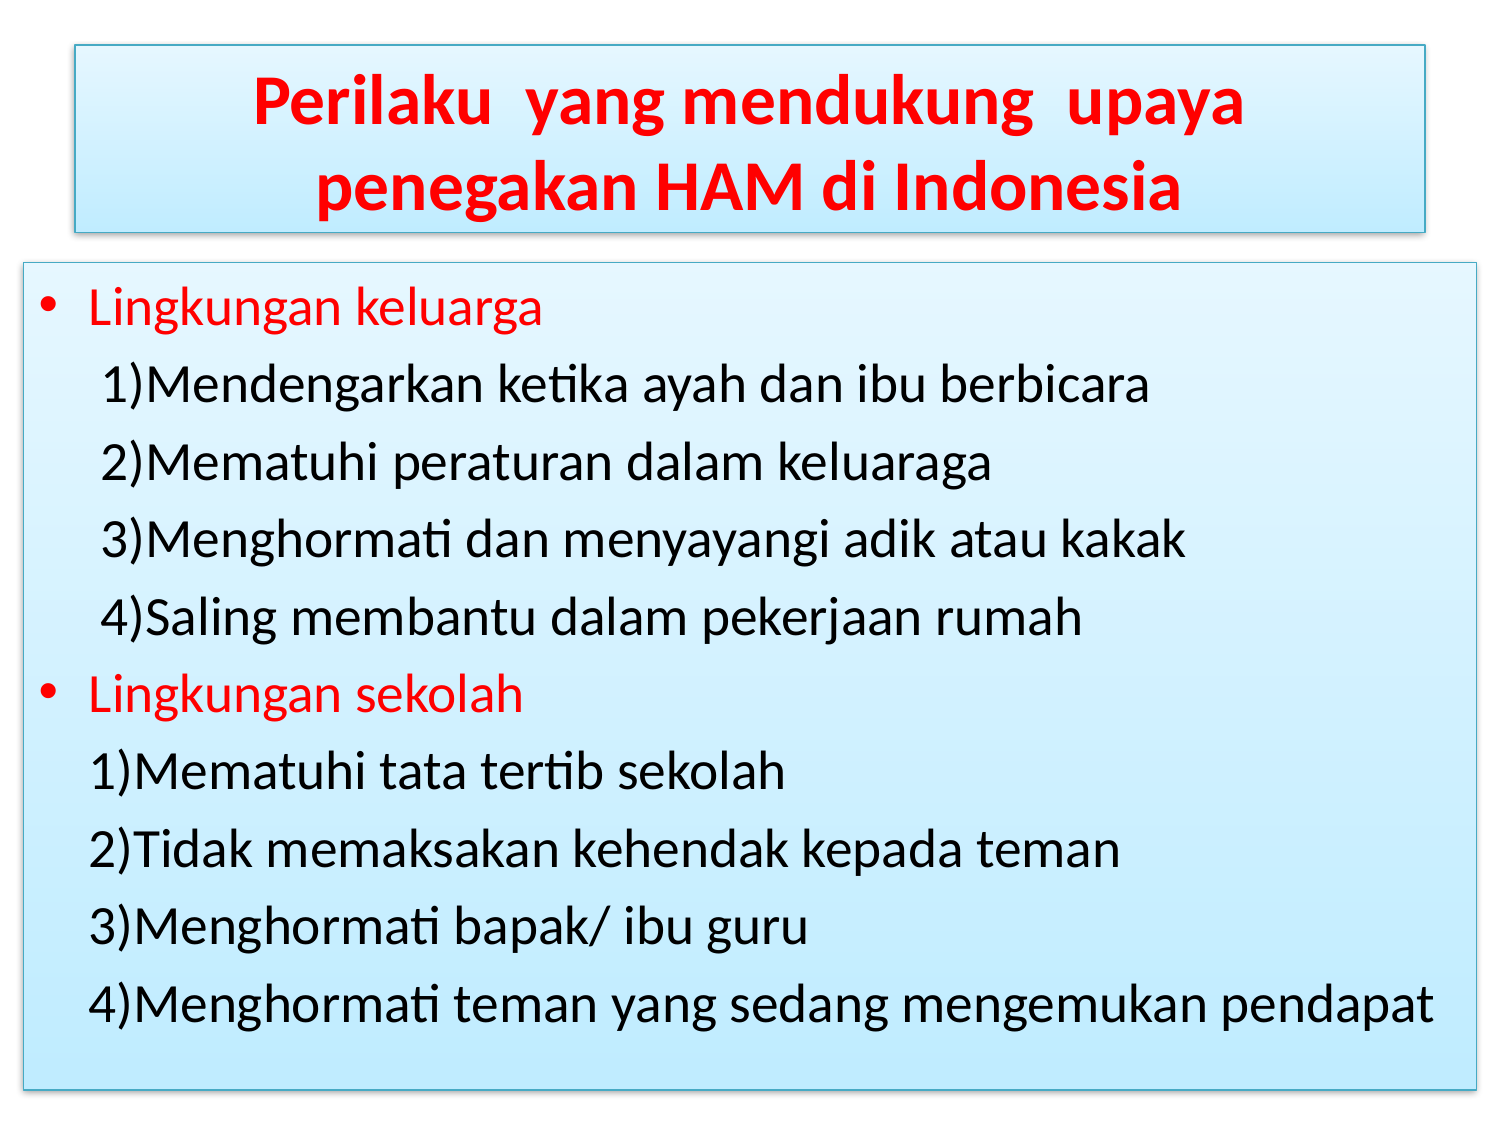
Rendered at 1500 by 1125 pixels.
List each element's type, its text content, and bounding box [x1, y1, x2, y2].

list Lingkungan keluarga 1)Mendengarkan ketika ayah dan ibu berbicara 2)Mematuhi peraturan dalam keluaraga 3)Menghormati dan menyayangi adik atau kakak 4)Saling membantu dalam pekerjaan rumah Lingkungan sekolah 1)Mematuhi tata tertib sekolah 2)Tidak memaksakan kehendak kepada teman 3)Menghormati bapak/ ibu guru 4)Menghormati teman yang sedang mengemukan pendapat [23, 262, 1477, 1091]
title Perilaku yang mendukung upaya penegakan HAM di Indonesia [74, 44, 1426, 233]
